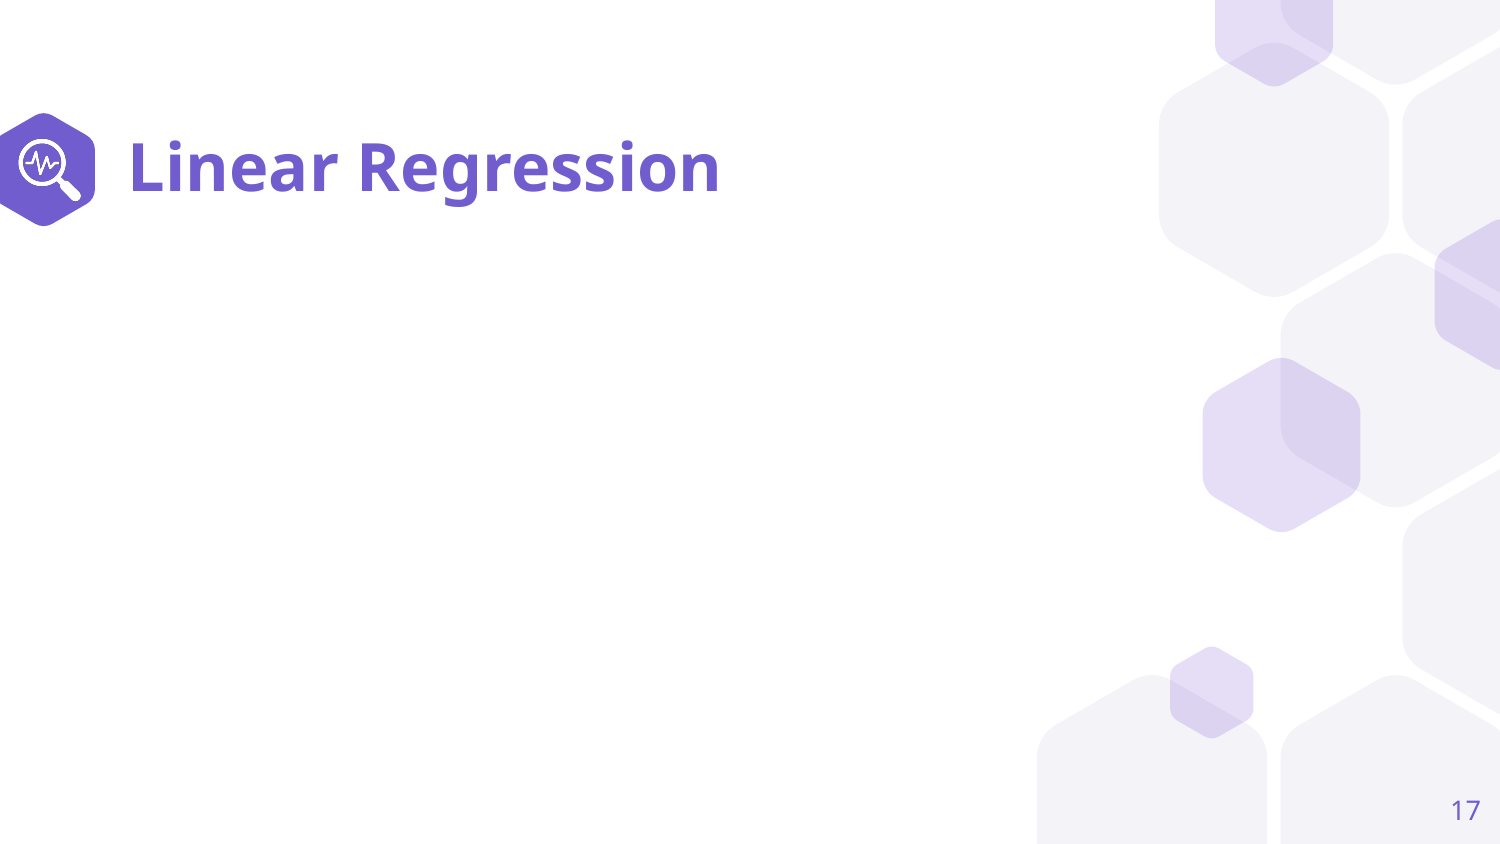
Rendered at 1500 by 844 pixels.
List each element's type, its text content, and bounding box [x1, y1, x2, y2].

title Linear Regression [127, 137, 1114, 203]
picture [11, 131, 88, 208]
slide_number 17 [1391, 779, 1482, 844]
